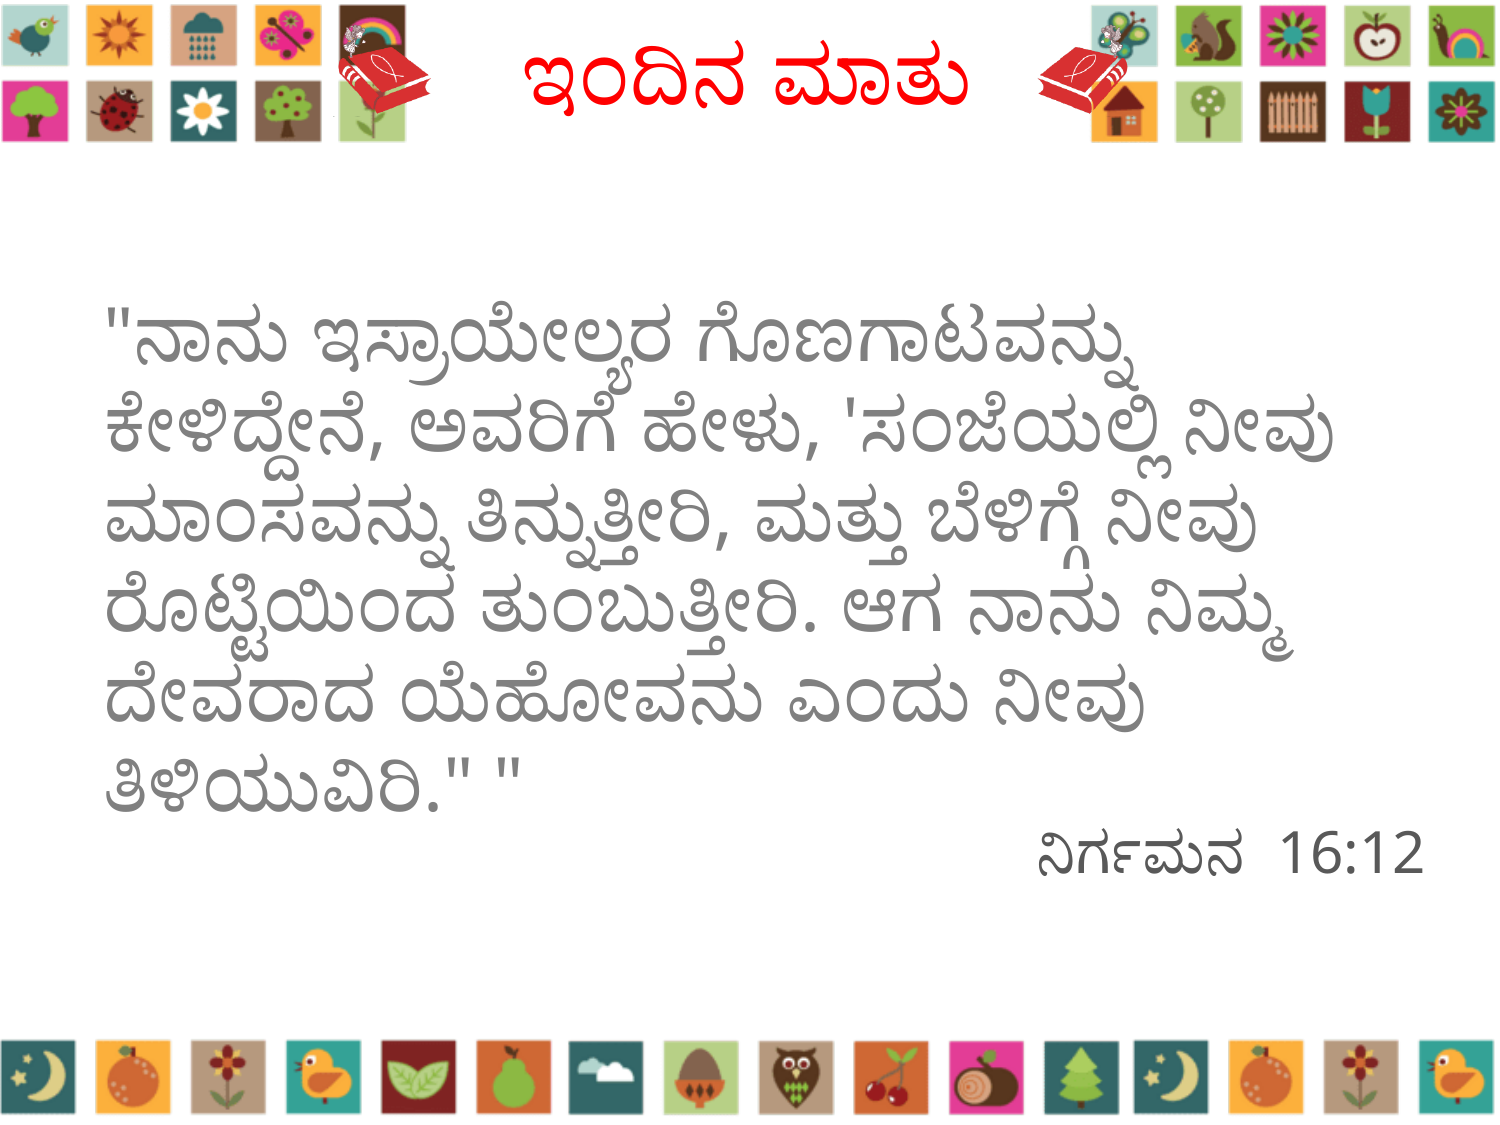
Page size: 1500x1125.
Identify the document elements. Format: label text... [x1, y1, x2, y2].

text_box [0, 1028, 1500, 1118]
picture [1005, 3, 1500, 150]
picture [0, 3, 463, 150]
text_box "ನಾನು ಇಸ್ರಾಯೇಲ್ಯರ ಗೊಣಗಾಟವನ್ನು ಕೇಳಿದ್ದೇನೆ, ಅವರಿಗೆ ಹೇಳು, 'ಸಂಜೆಯಲ್ಲಿ ನೀವು ಮಾಂಸವನ್ನು ತಿನ್ನುತ್ತೀರಿ, ಮತ್ತು ಬೆಳಿಗ್ಗೆ ನೀವು ರೊಟ್ಟಿಯಿಂದ ತುಂಬುತ್ತೀರಿ. ಆಗ ನಾನು ನಿಮ್ಮ ದೇವರಾದ ಯೆಹೋವನು ಎಂದು ನೀವು ತಿಳಿಯುವಿರಿ." " [88, 278, 1436, 834]
text_box ಇಂದಿನ ಮಾತು [425, 13, 1078, 129]
text_box ನಿರ್ಗಮನ 16:12 [808, 807, 1441, 893]
